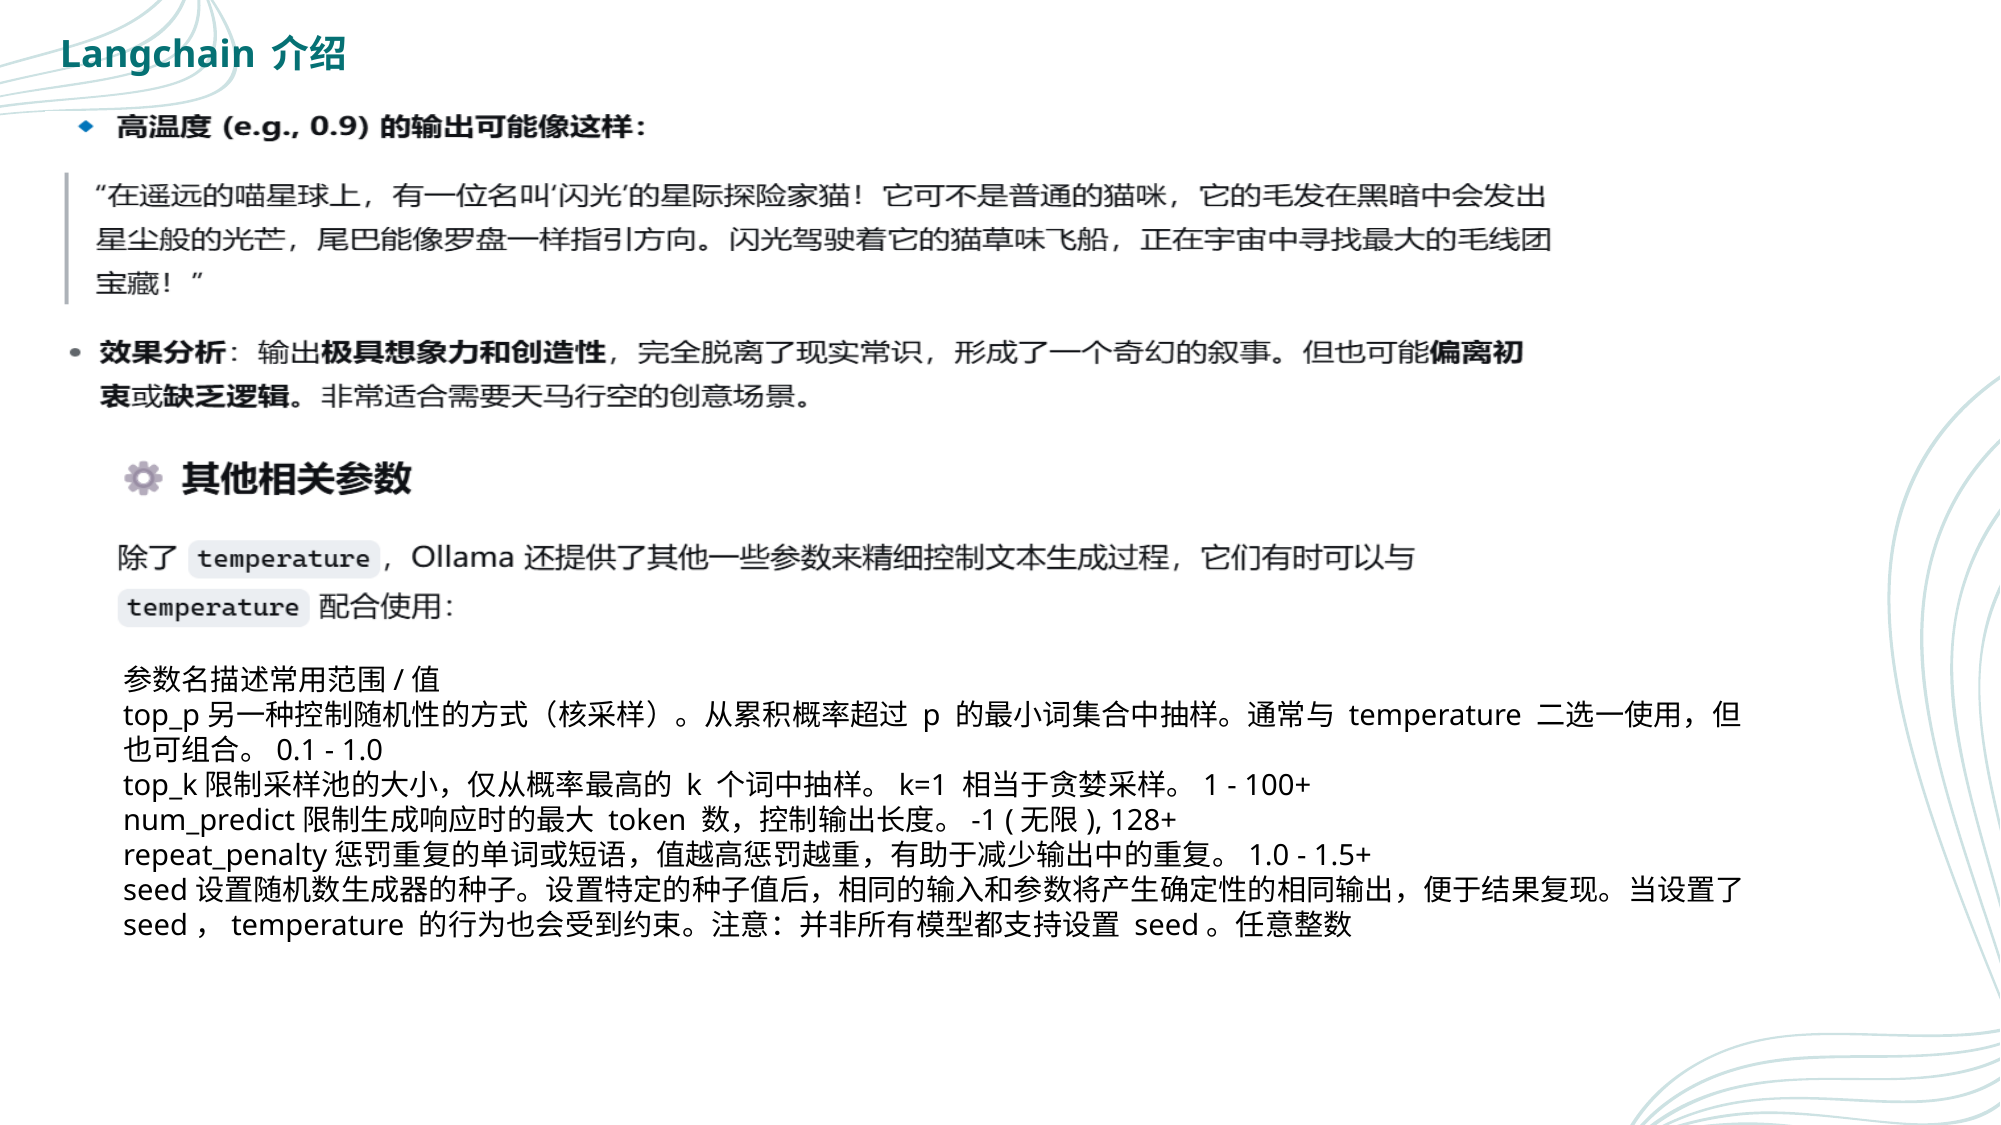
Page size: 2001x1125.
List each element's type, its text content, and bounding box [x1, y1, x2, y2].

text_box Langchain 介绍 [45, 22, 647, 83]
picture [45, 111, 1599, 633]
text_box 参数名描述常用范围/值 top_p另一种控制随机性的方式（核采样）。从累积概率超过 p 的最小词集合中抽样。通常与 temperature 二选一使用，但也可组合。0.1 - 1.0 top_k限制采样池的大小，仅从概率最高的 k 个词中抽样。k=1 相当于贪婪采样。1 - 100+ num_predict限制生成响应时的最大 token 数，控制输出长度。-1 (无限), 128+ repeat_penalty惩罚重复的单词或短语，值越高惩罚越重，有助于减少输出中的重复。1.0 - 1.5+ seed设置随机数生成器的种子。设置特定的种子值后，相同的输入和参数将产生确定性的相同输出，便于结果复现。当设置了 seed，temperature 的行为也会受到约束。注意：并非所有模型都支持设置 seed。任意整数 [108, 653, 1768, 949]
